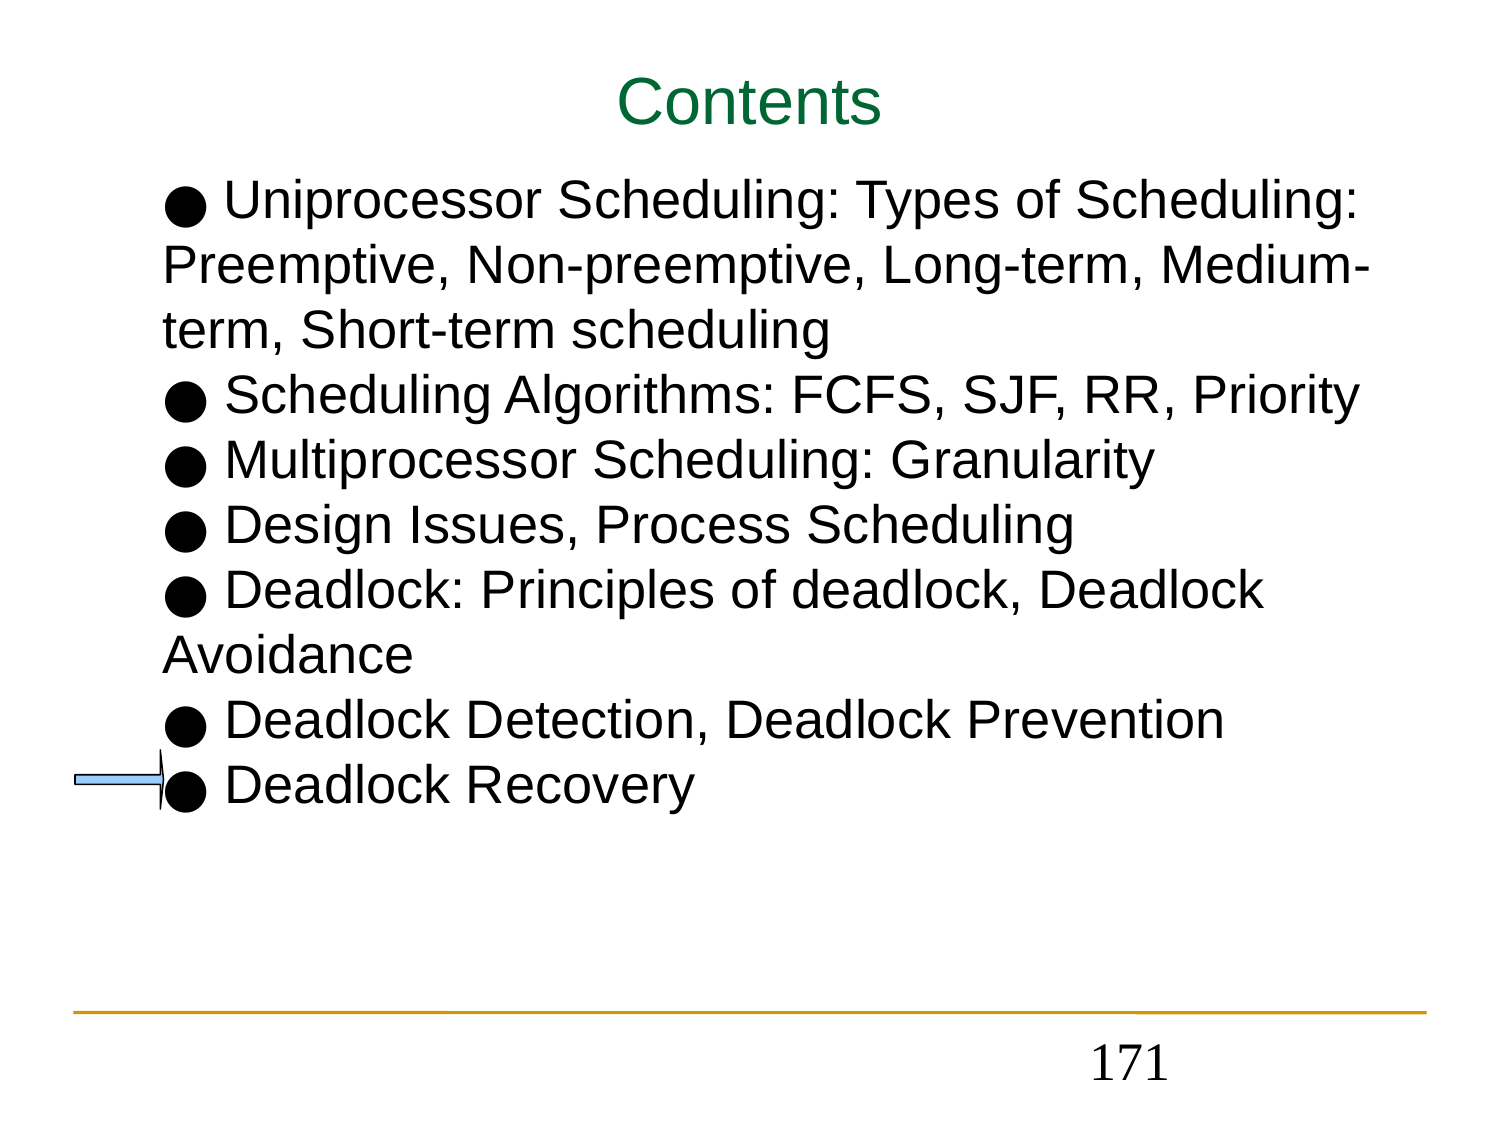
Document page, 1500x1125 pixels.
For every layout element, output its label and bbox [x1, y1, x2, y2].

text_box [74, 49, 1425, 146]
text_box [75, 157, 1439, 1099]
